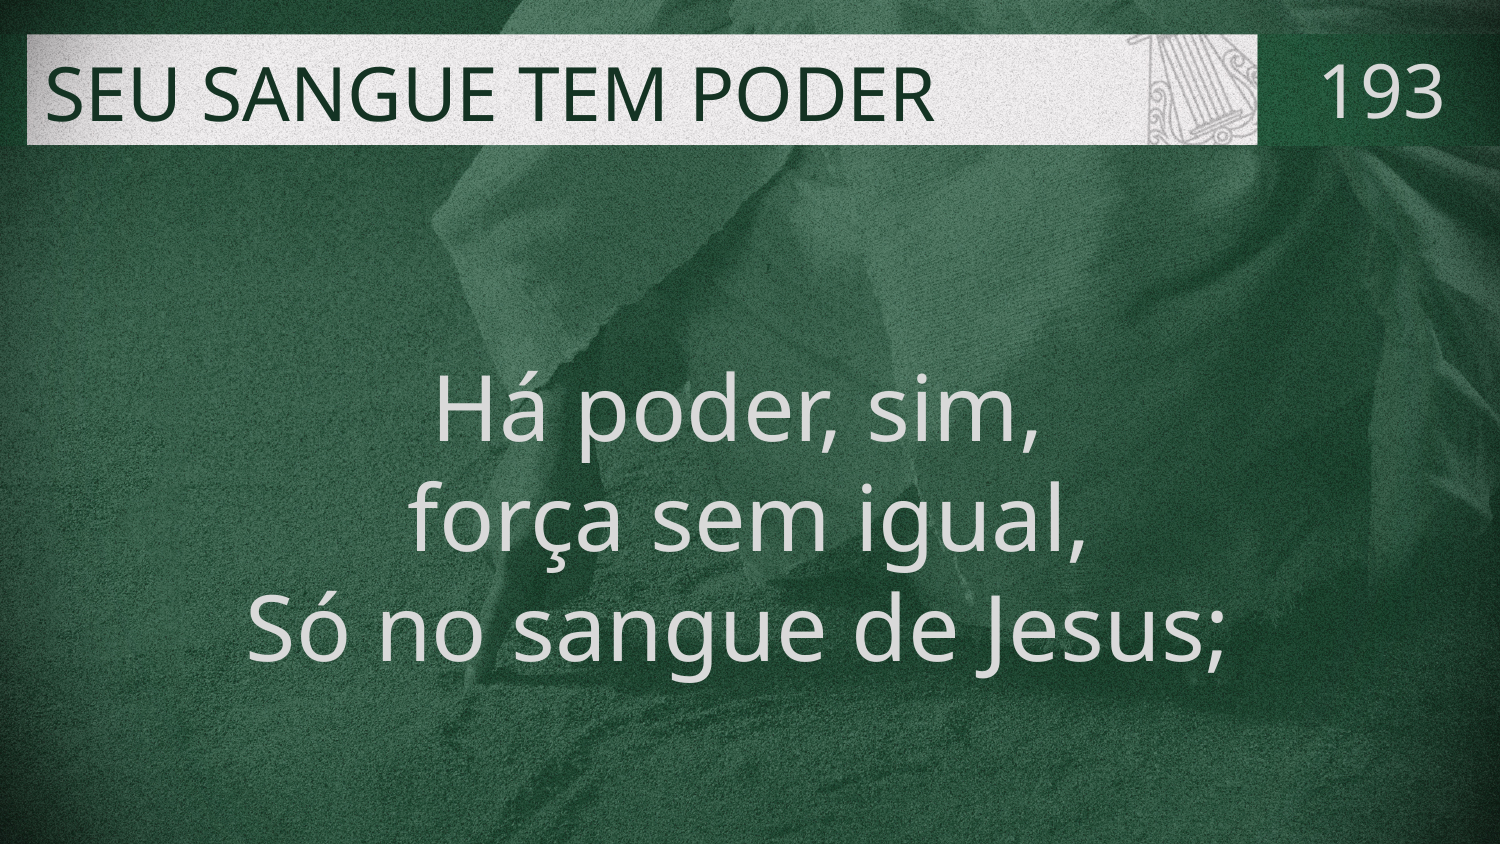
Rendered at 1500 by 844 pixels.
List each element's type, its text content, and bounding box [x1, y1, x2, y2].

title SEU SANGUE TEM PODER [29, 33, 1258, 151]
list Há poder, sim, força sem igual, Só no sangue de Jesus; [0, 185, 1500, 844]
picture [0, 0, 1500, 185]
list 193 [1281, 36, 1483, 143]
